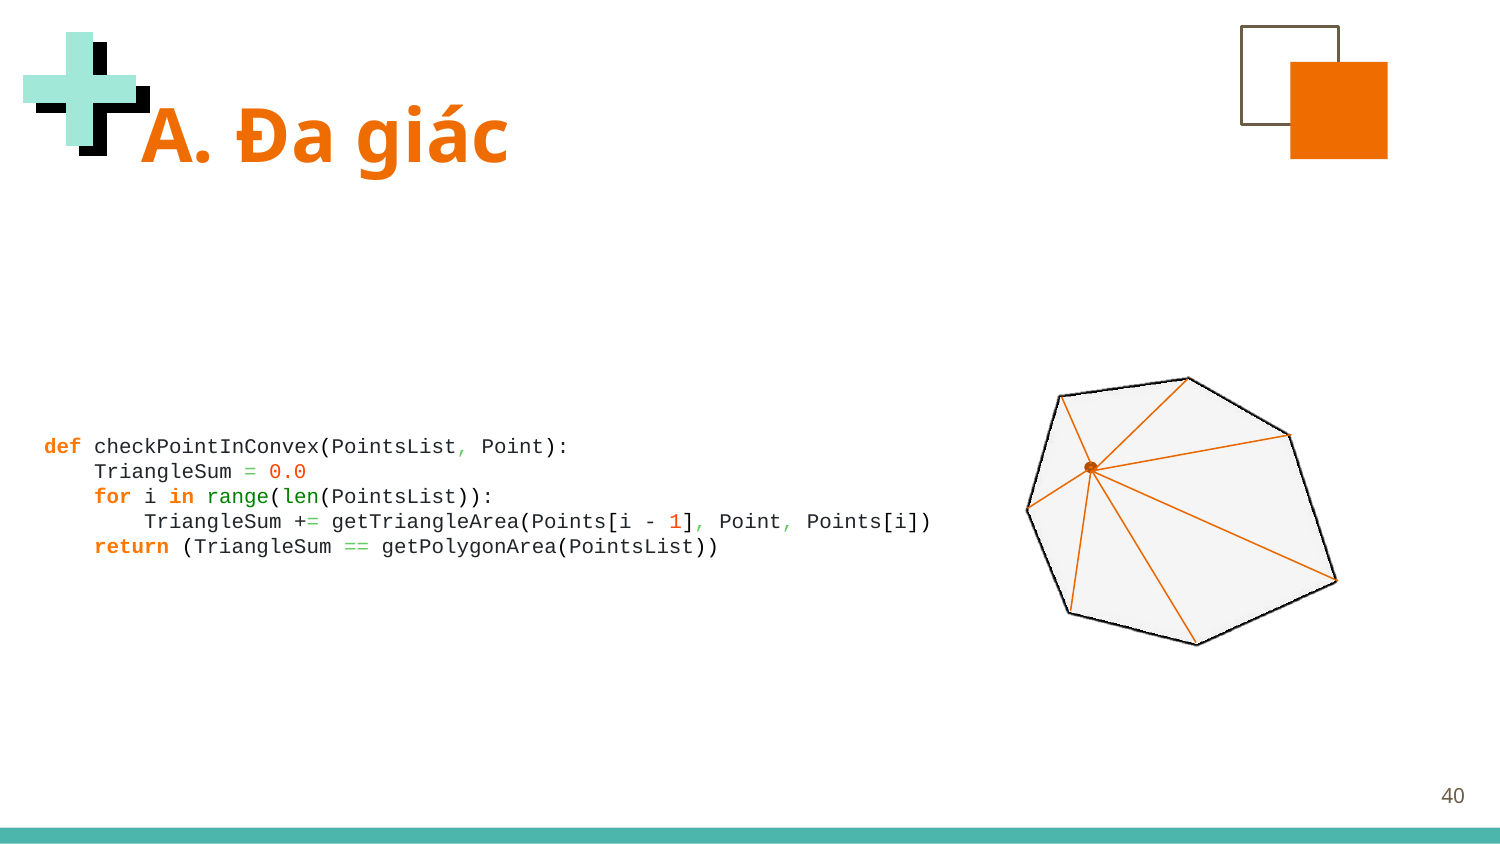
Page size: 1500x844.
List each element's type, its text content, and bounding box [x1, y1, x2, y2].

slide_number 40 [1389, 764, 1480, 830]
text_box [1070, 470, 1086, 611]
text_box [1093, 378, 1188, 432]
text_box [1091, 470, 1339, 582]
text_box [1027, 469, 1071, 509]
text_box [1290, 61, 1388, 160]
text_box def checkPointInConvex(PointsList, Point): TriangleSum = 0.0 for i in range(len(PointsList)): TriangleSum += getTriangleArea(Points[i - 1], Point, Points[i]) return (TriangleSum == getPolygonArea(PointsList)) [29, 433, 940, 566]
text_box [22, 32, 151, 157]
title Đa giác [51, 72, 1449, 189]
text_box [1241, 26, 1339, 125]
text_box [1090, 434, 1292, 472]
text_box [1061, 396, 1088, 464]
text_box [1091, 588, 1197, 643]
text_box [945, 310, 1424, 728]
